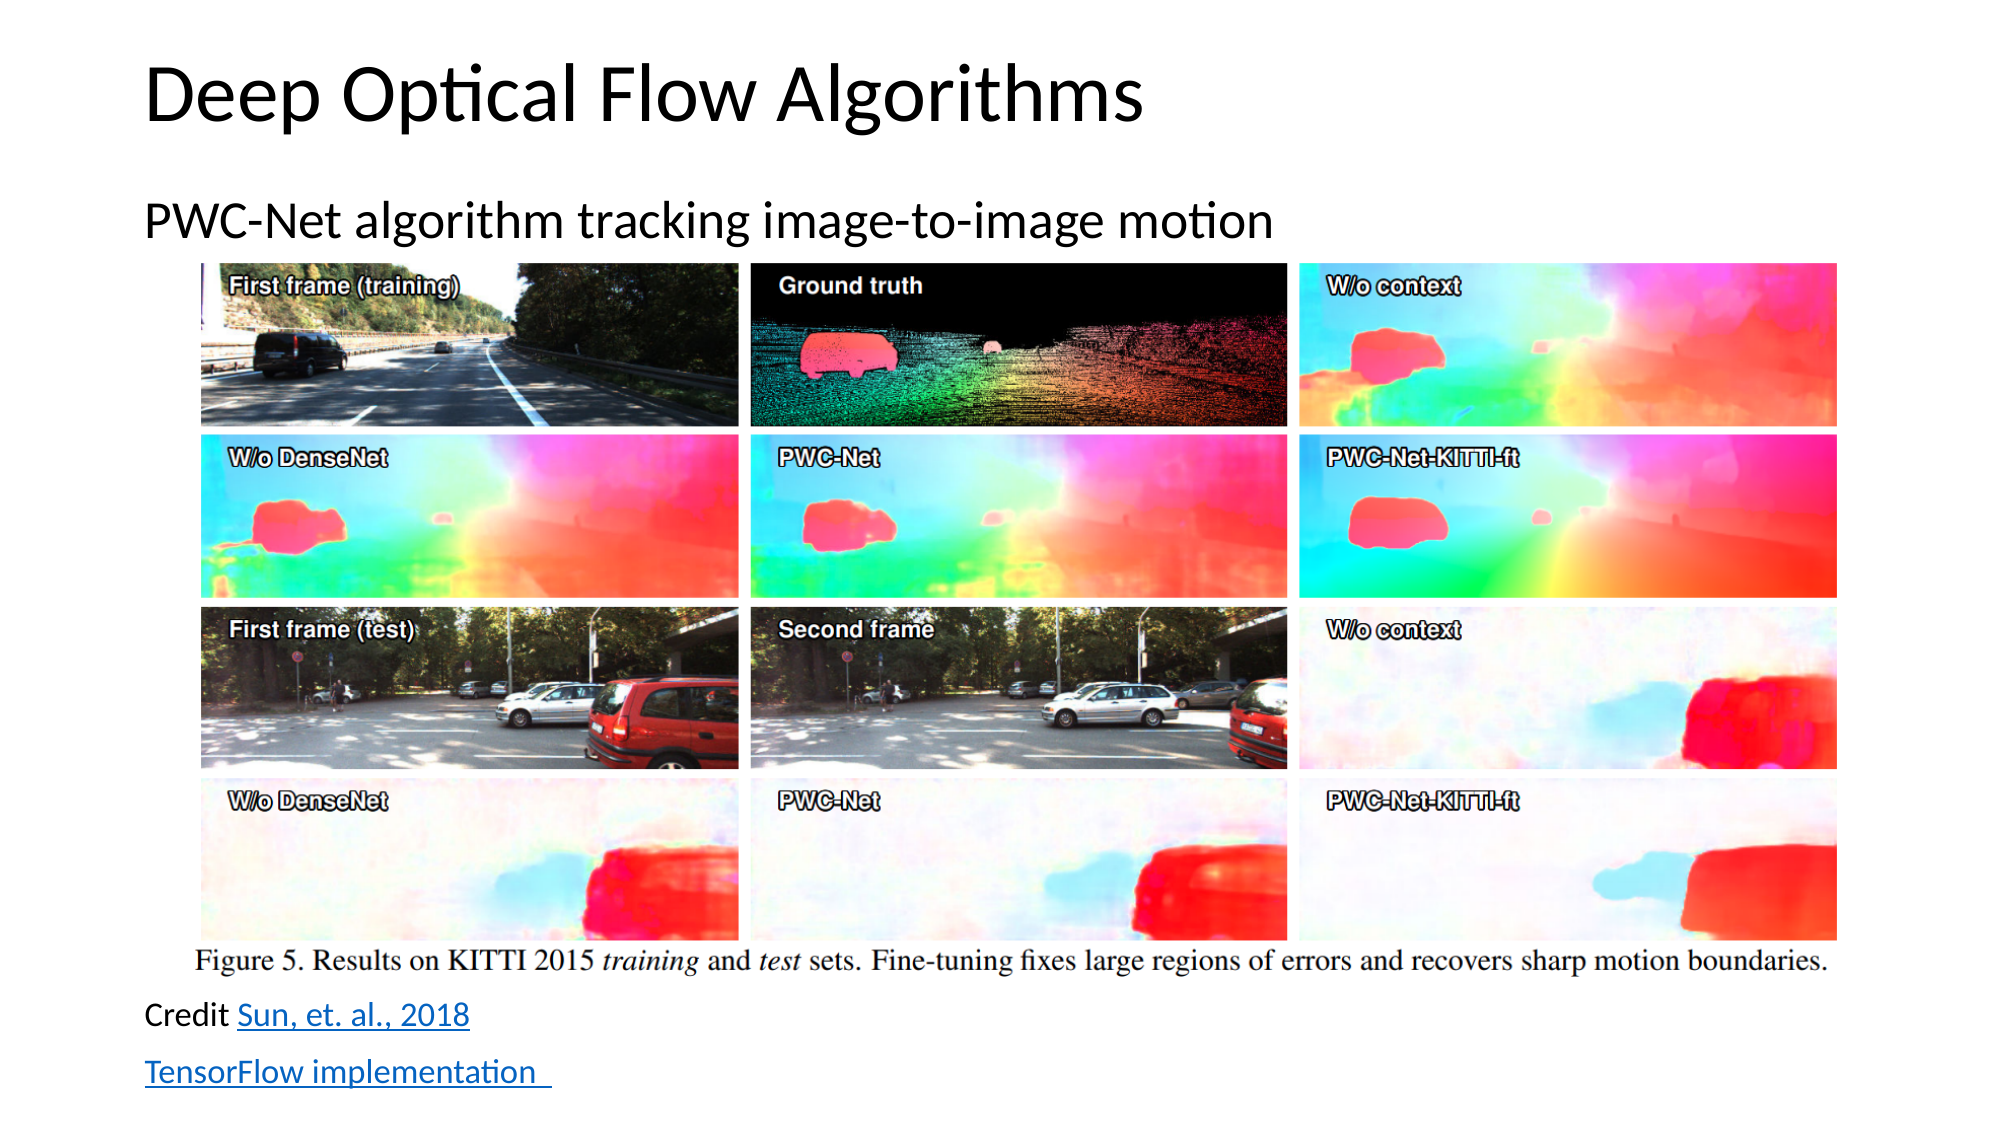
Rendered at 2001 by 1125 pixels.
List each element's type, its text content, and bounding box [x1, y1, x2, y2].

picture [195, 253, 1843, 978]
title Deep Optical Flow Algorithms [129, 22, 1855, 166]
list PWC-Net algorithm tracking image-to-image motion Credit Sun, et. al., 2018 TensorFlow implementation [129, 184, 1855, 1102]
